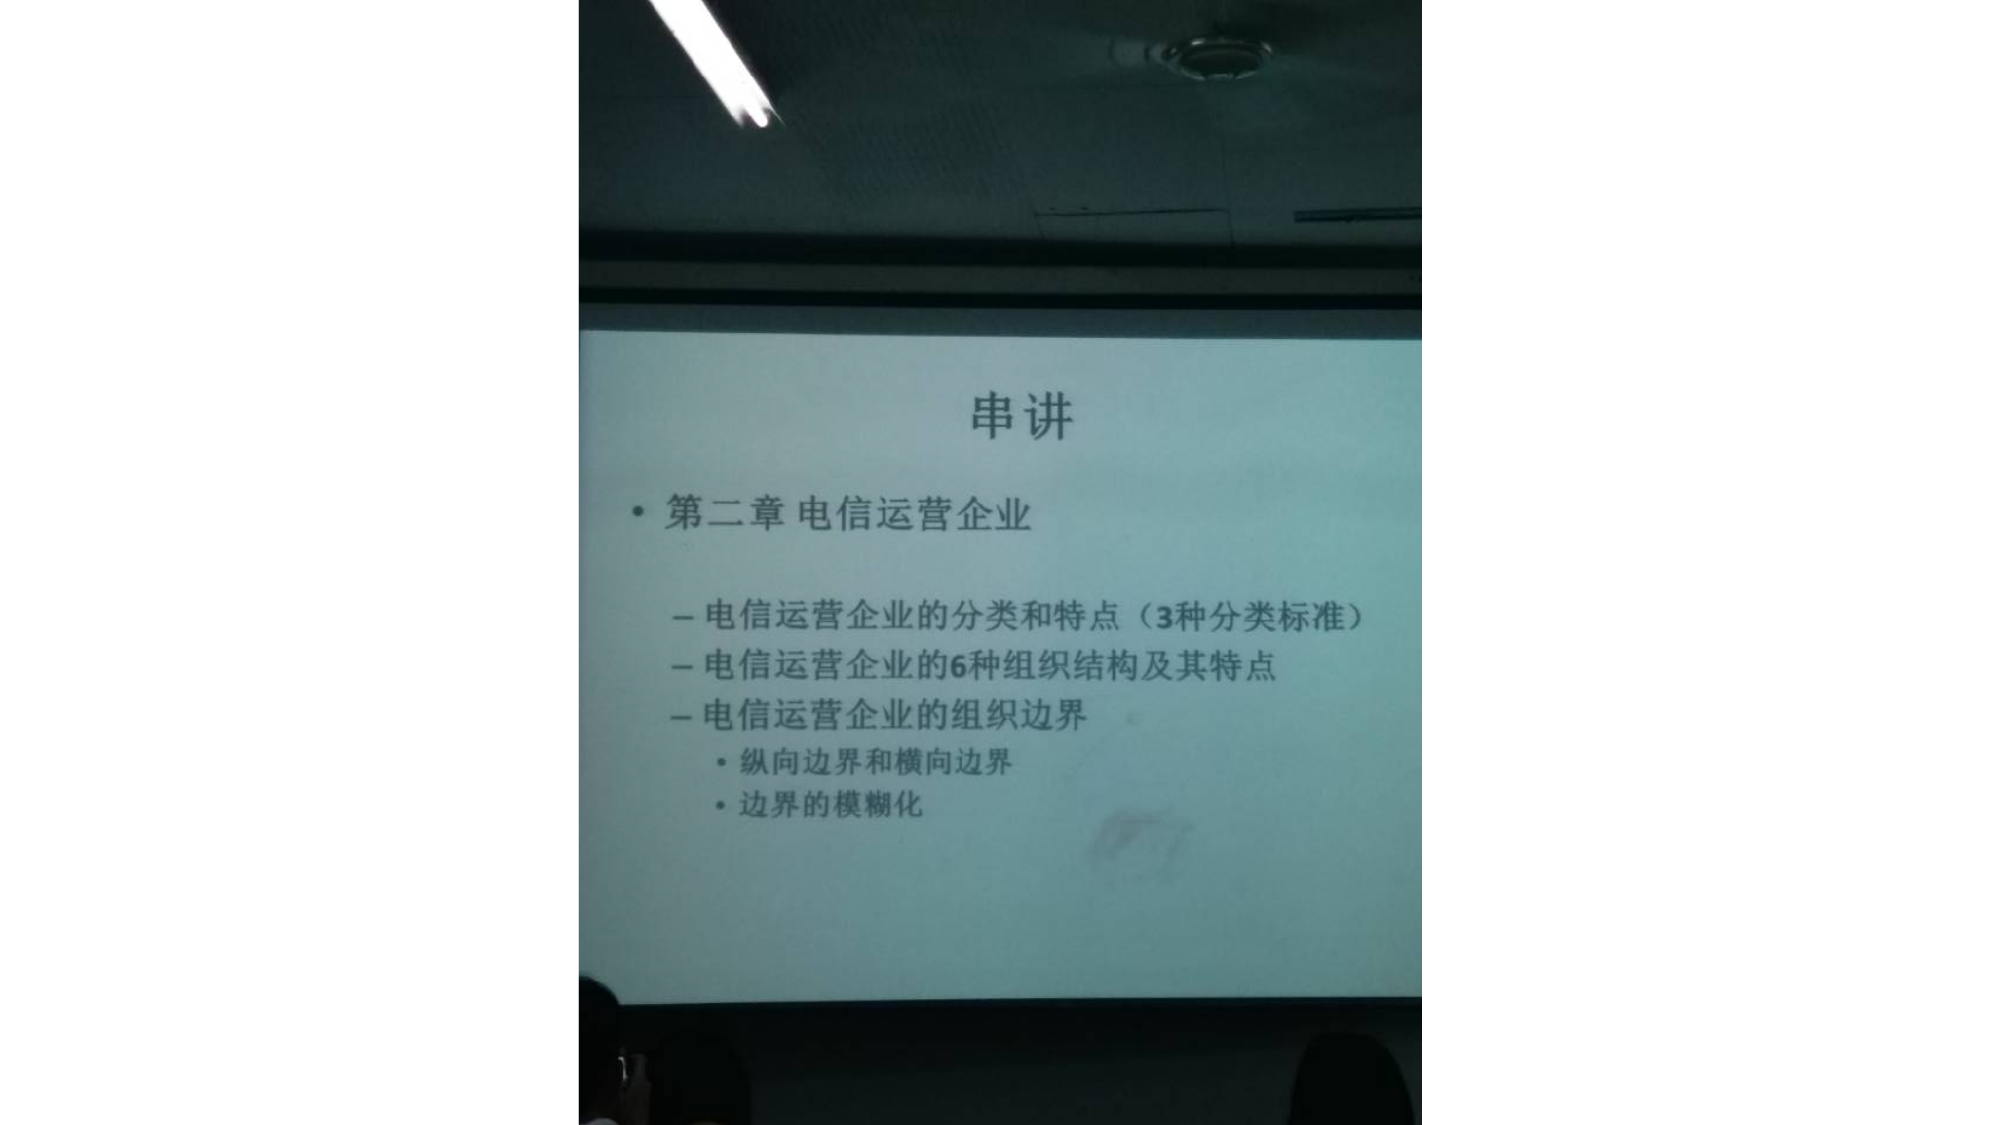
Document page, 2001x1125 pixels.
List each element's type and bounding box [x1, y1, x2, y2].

picture [437, 1, 1563, 1124]
